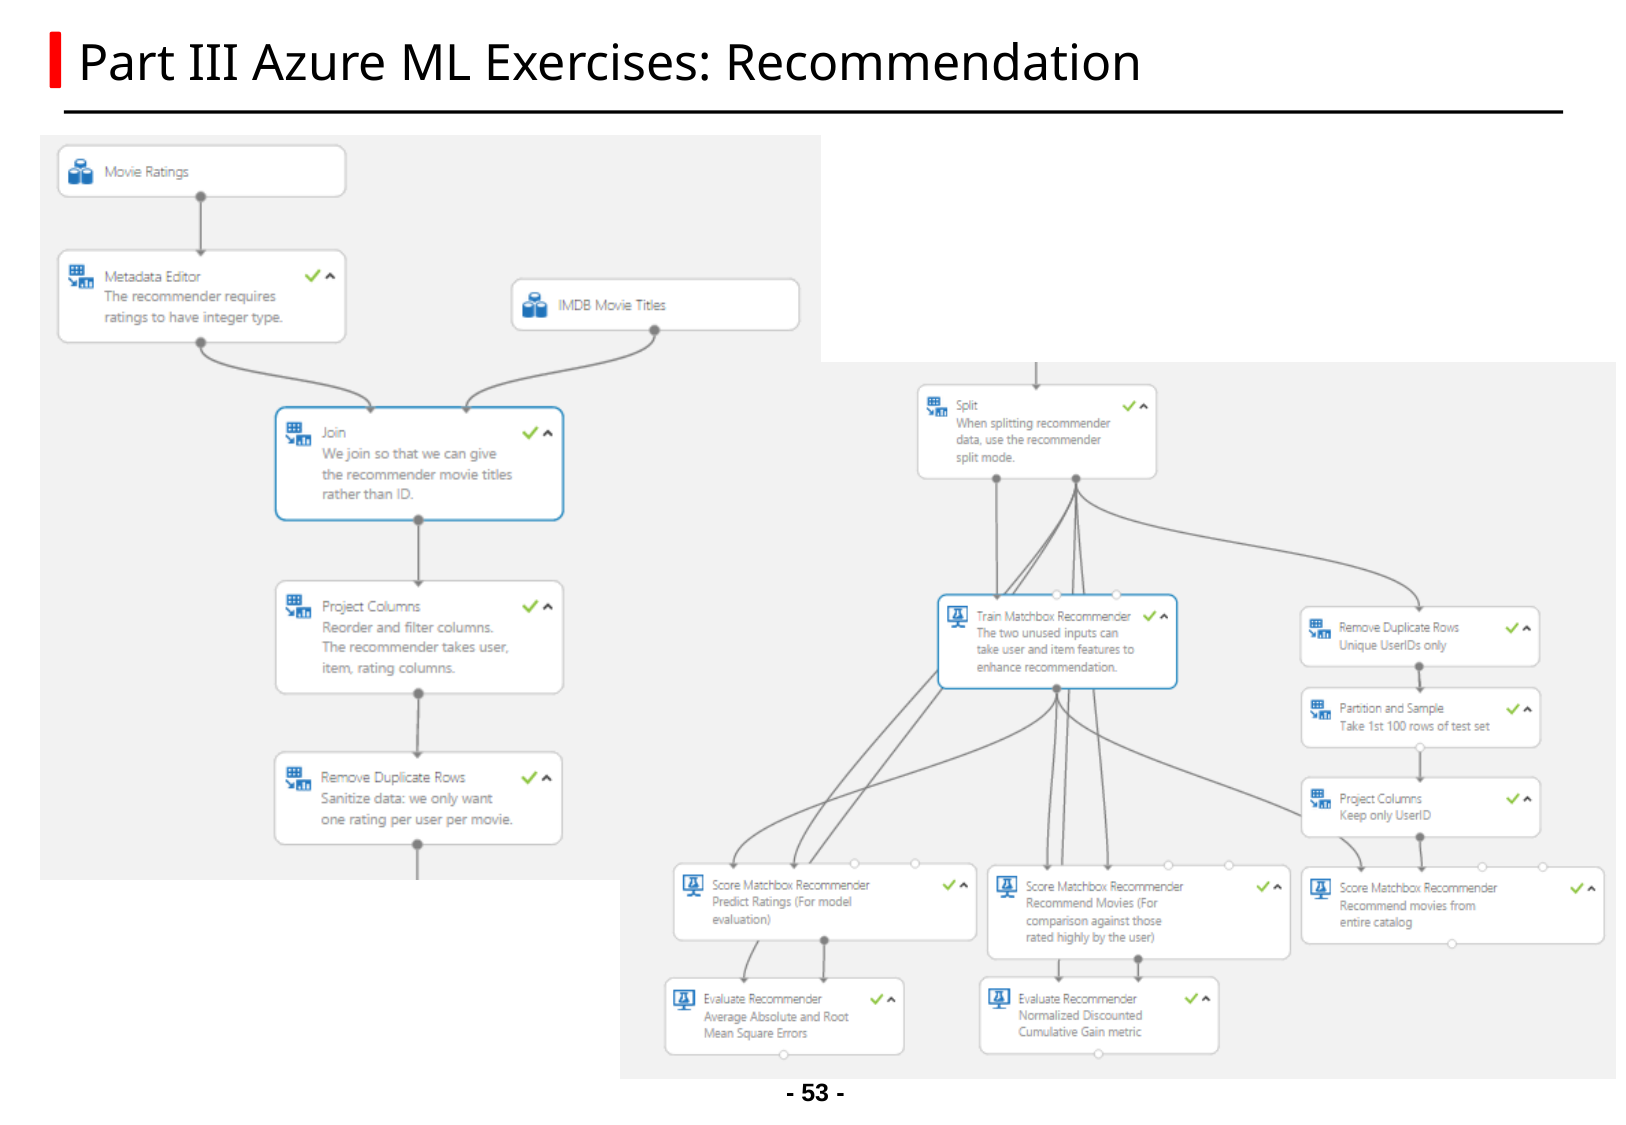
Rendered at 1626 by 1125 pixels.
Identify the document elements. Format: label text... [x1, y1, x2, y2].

picture [39, 134, 1617, 1079]
title Part III Azure ML Exercises: Recommendation [63, 12, 1310, 98]
slide_number - 52 - [577, 1078, 1054, 1105]
